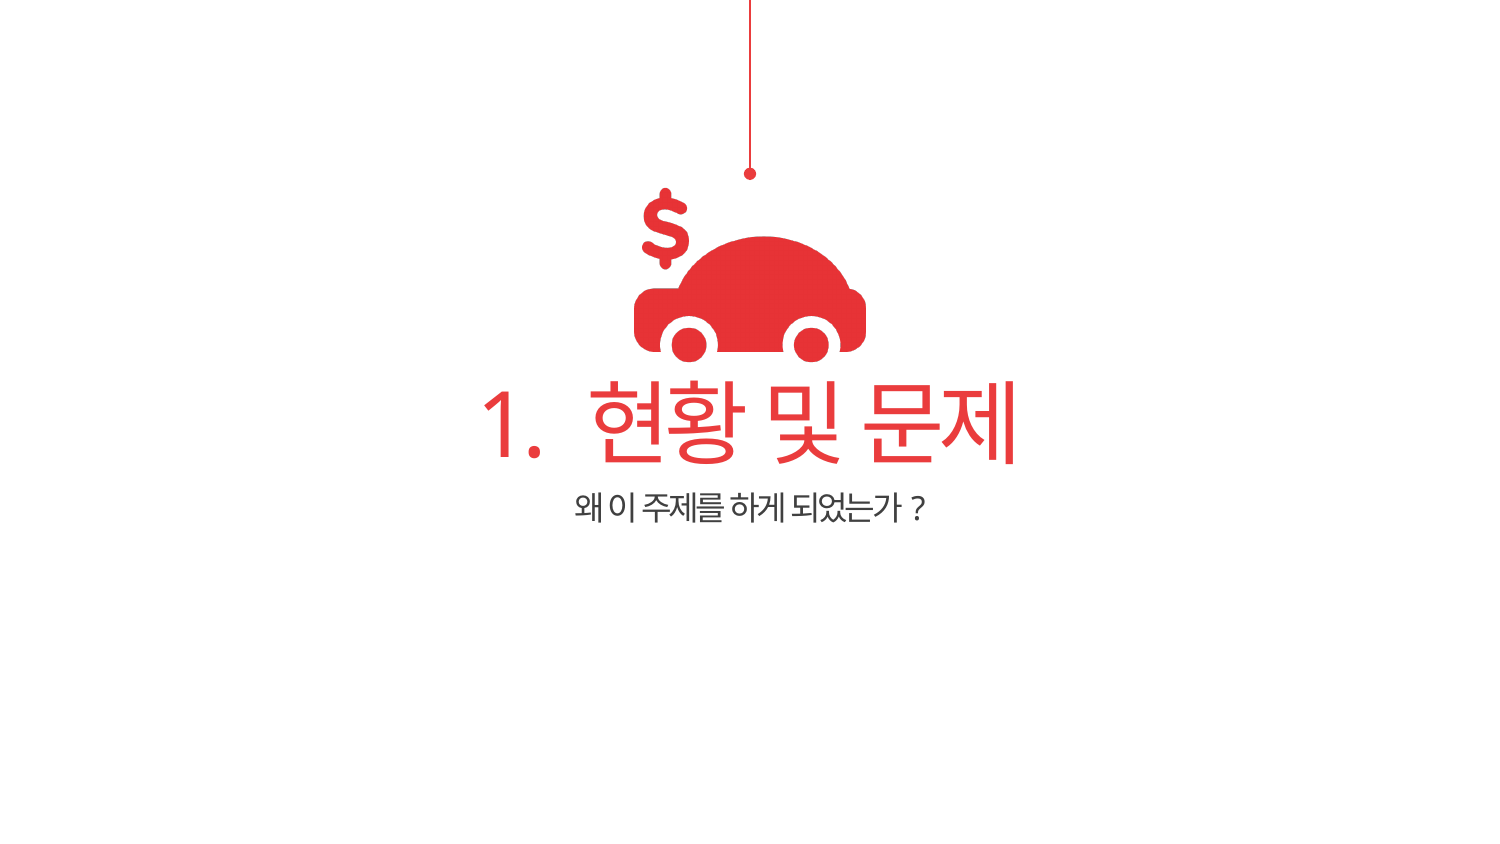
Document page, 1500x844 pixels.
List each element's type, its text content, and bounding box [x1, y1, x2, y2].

text_box 1. 현황 및 문제 [461, 358, 1038, 484]
text_box 왜 이 주제를 하게 되었는가? [559, 480, 941, 535]
picture [634, 159, 866, 391]
